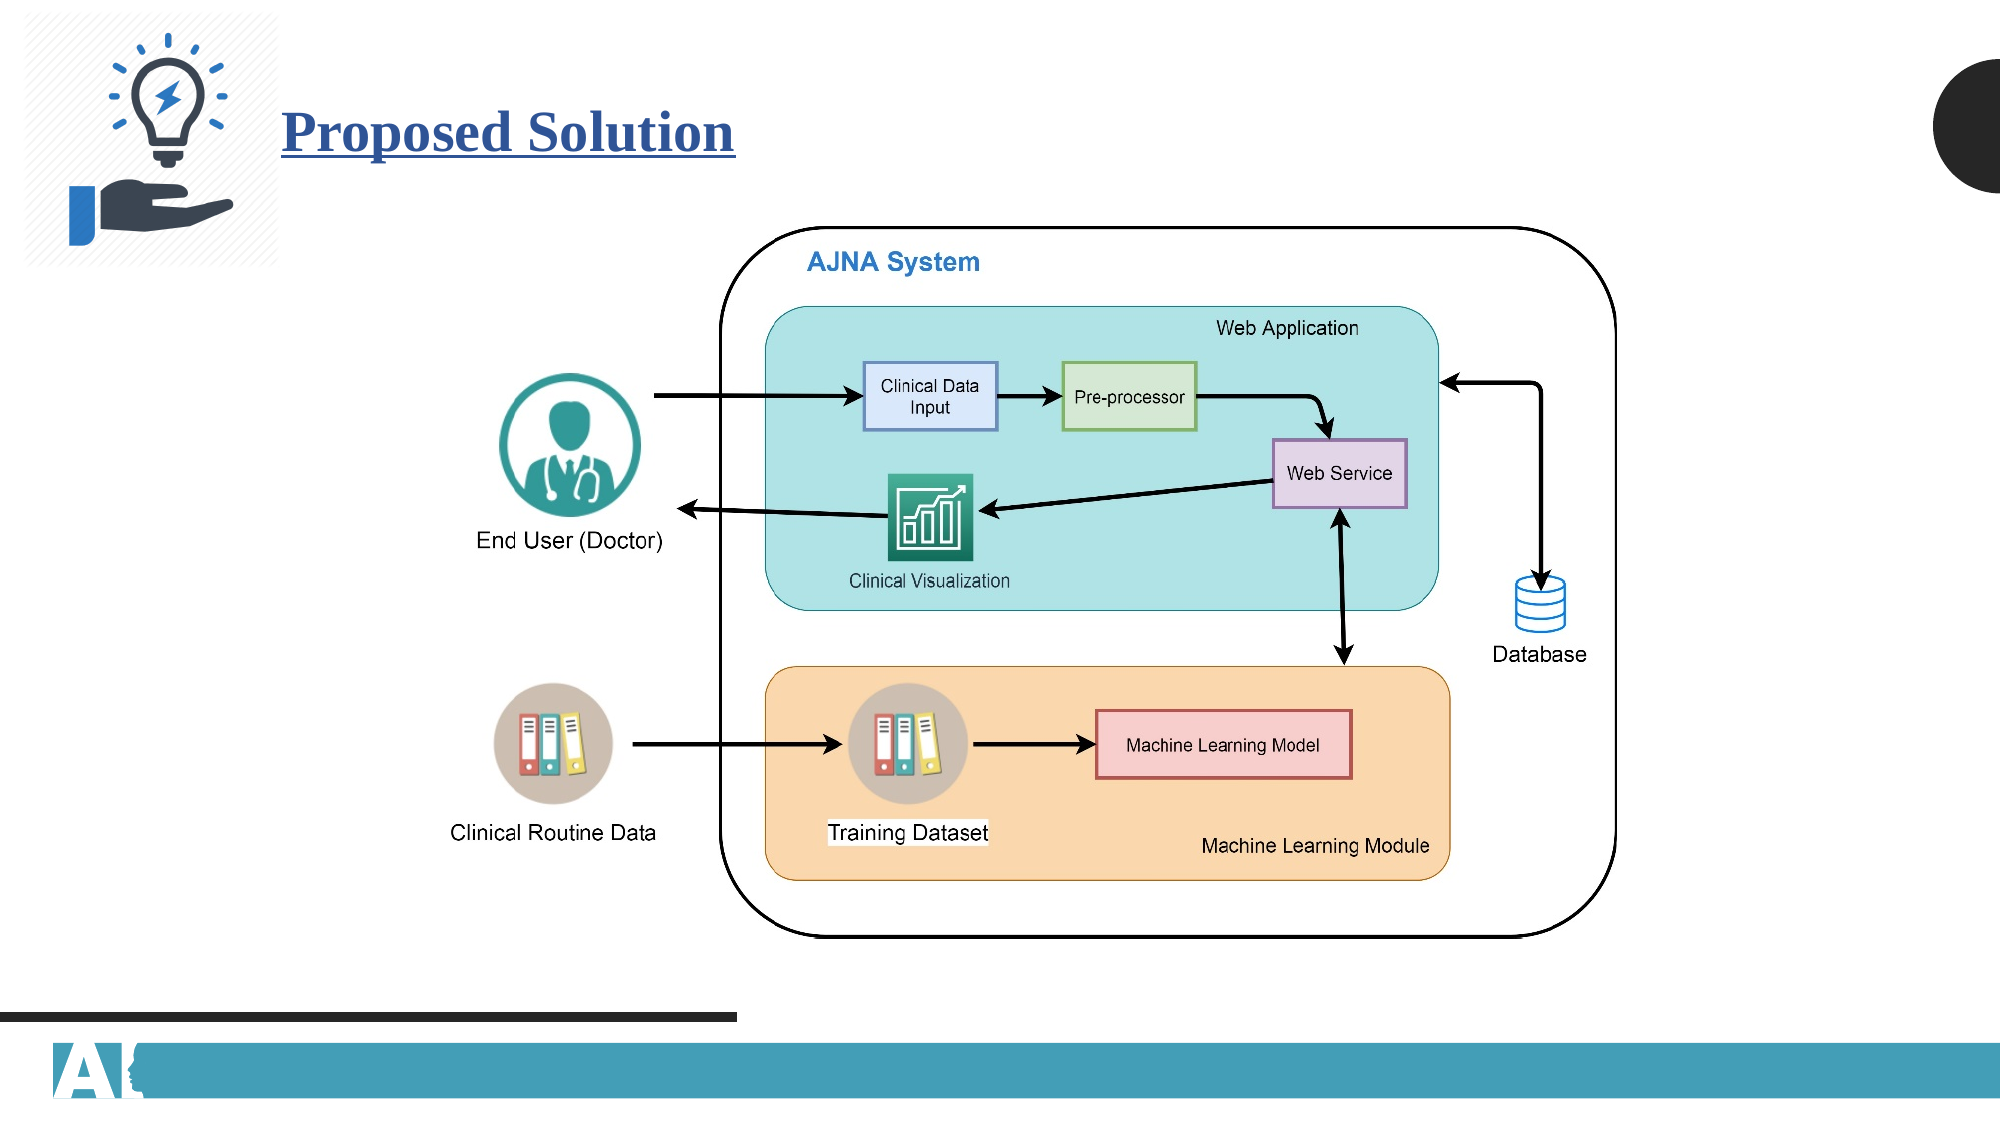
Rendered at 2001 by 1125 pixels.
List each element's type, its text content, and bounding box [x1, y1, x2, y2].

text_box Proposed Solution [280, 50, 818, 171]
picture [450, 226, 1617, 939]
picture [22, 10, 280, 268]
